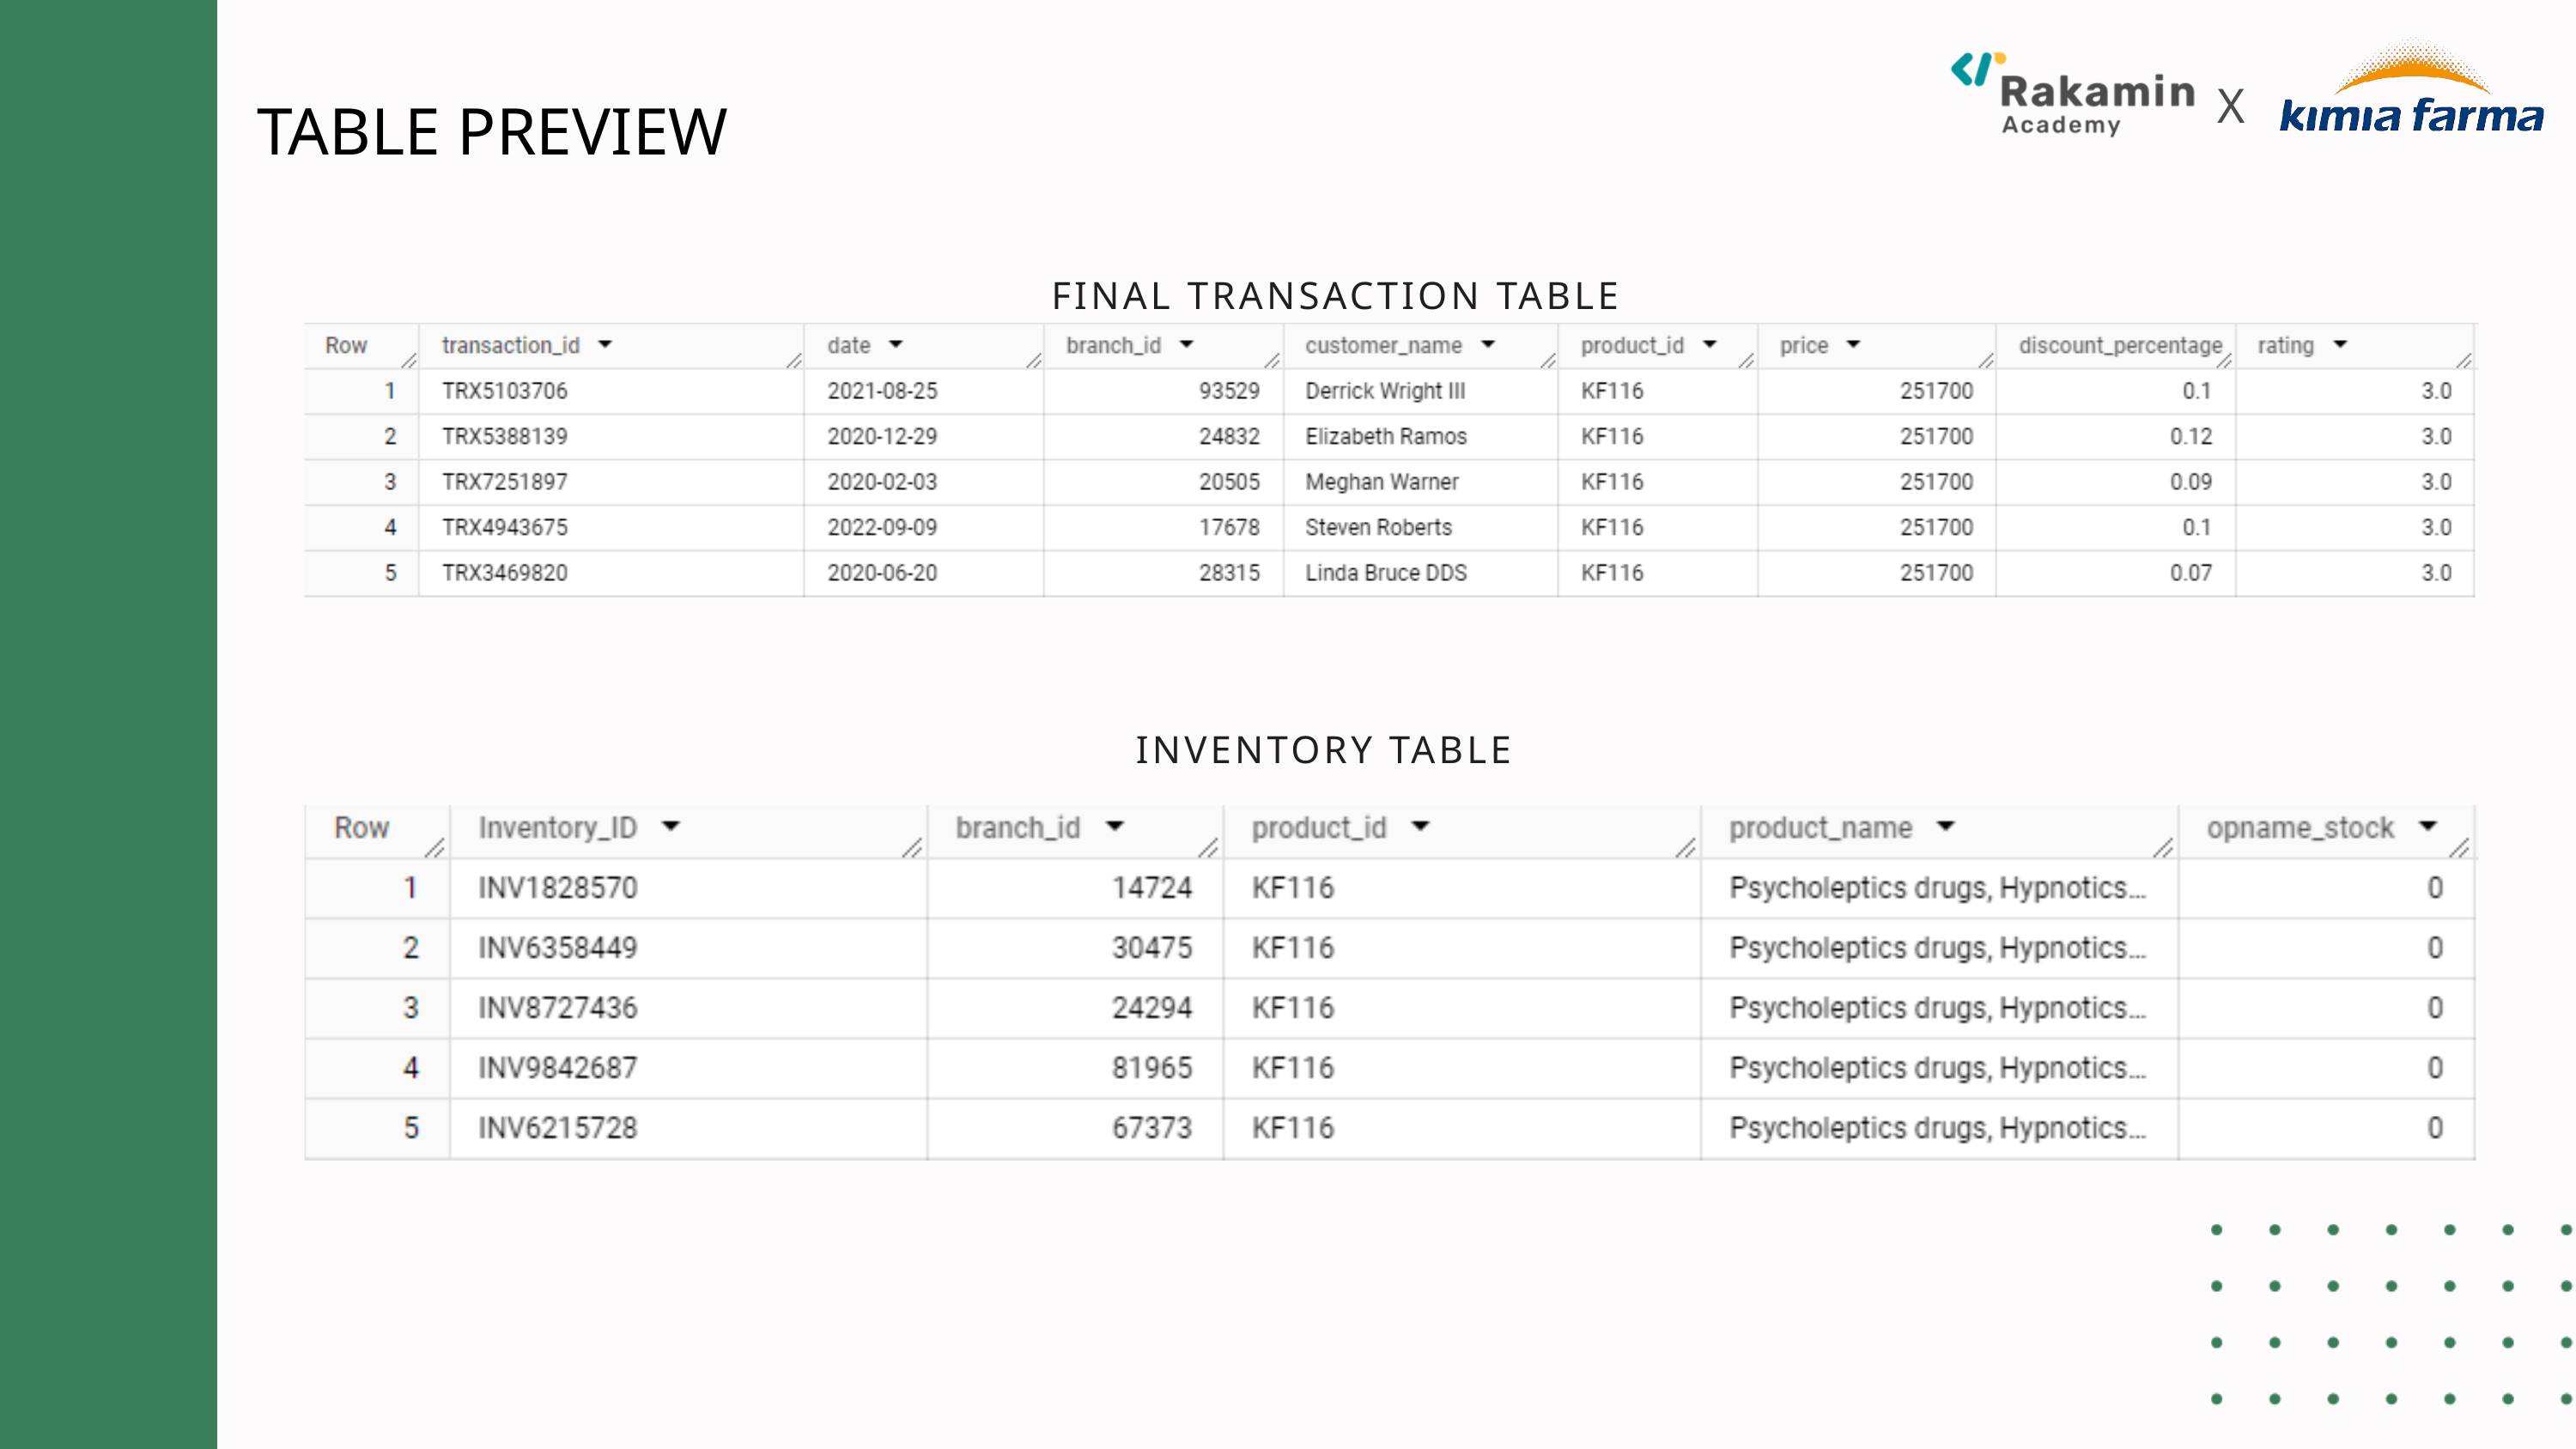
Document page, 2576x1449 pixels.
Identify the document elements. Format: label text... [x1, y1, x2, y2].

text_box [304, 805, 2479, 1161]
text_box [2211, 1224, 2576, 1449]
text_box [1938, 35, 2545, 145]
text_box INVENTORY TABLE [1135, 718, 1558, 771]
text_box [0, 0, 218, 1449]
text_box FINAL TRANSACTION TABLE [1051, 264, 1682, 318]
text_box [304, 323, 2479, 597]
text_box TABLE PREVIEW [257, 90, 899, 168]
